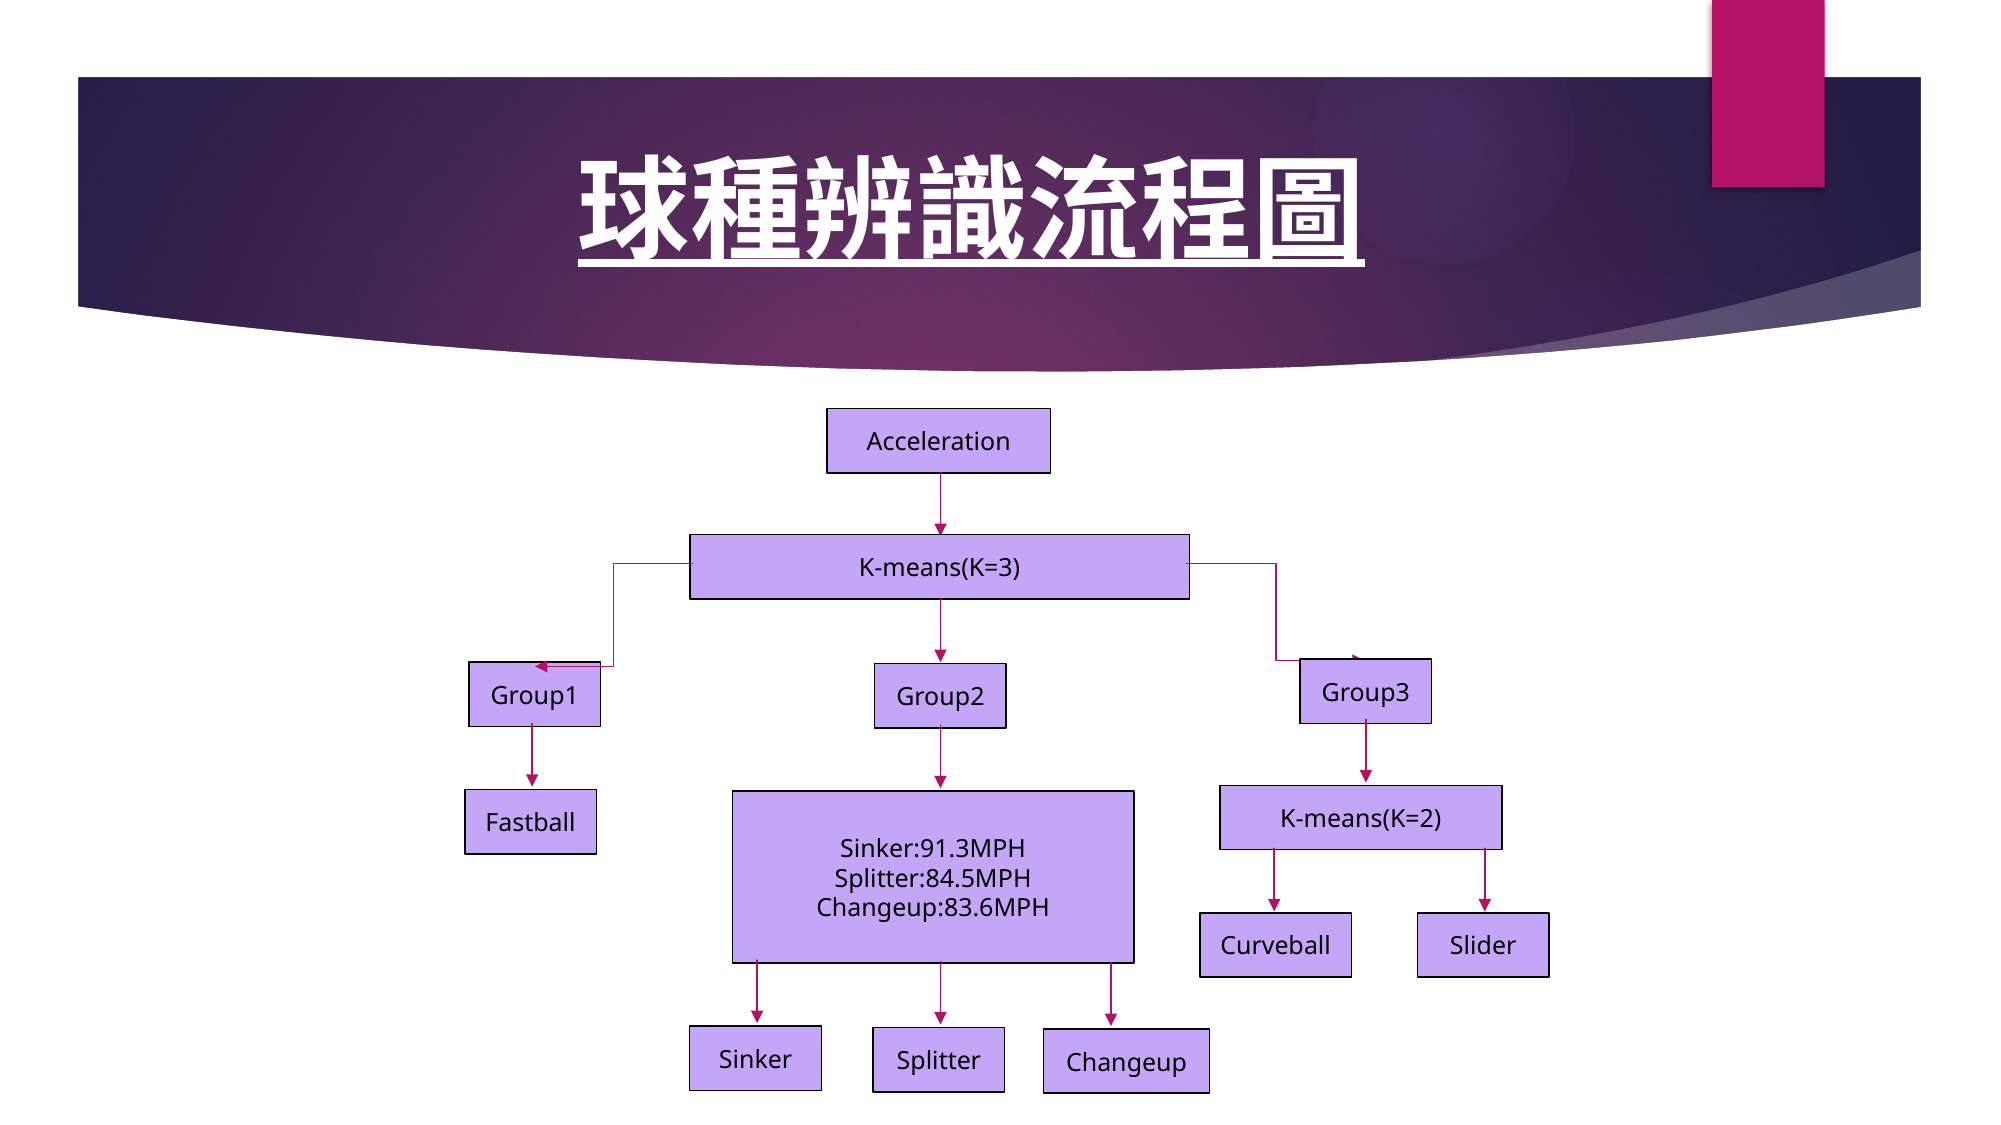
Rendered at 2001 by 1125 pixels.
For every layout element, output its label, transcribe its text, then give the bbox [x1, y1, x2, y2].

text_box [464, 408, 1550, 1094]
title 球種辨識流程圖 [252, 156, 1690, 273]
